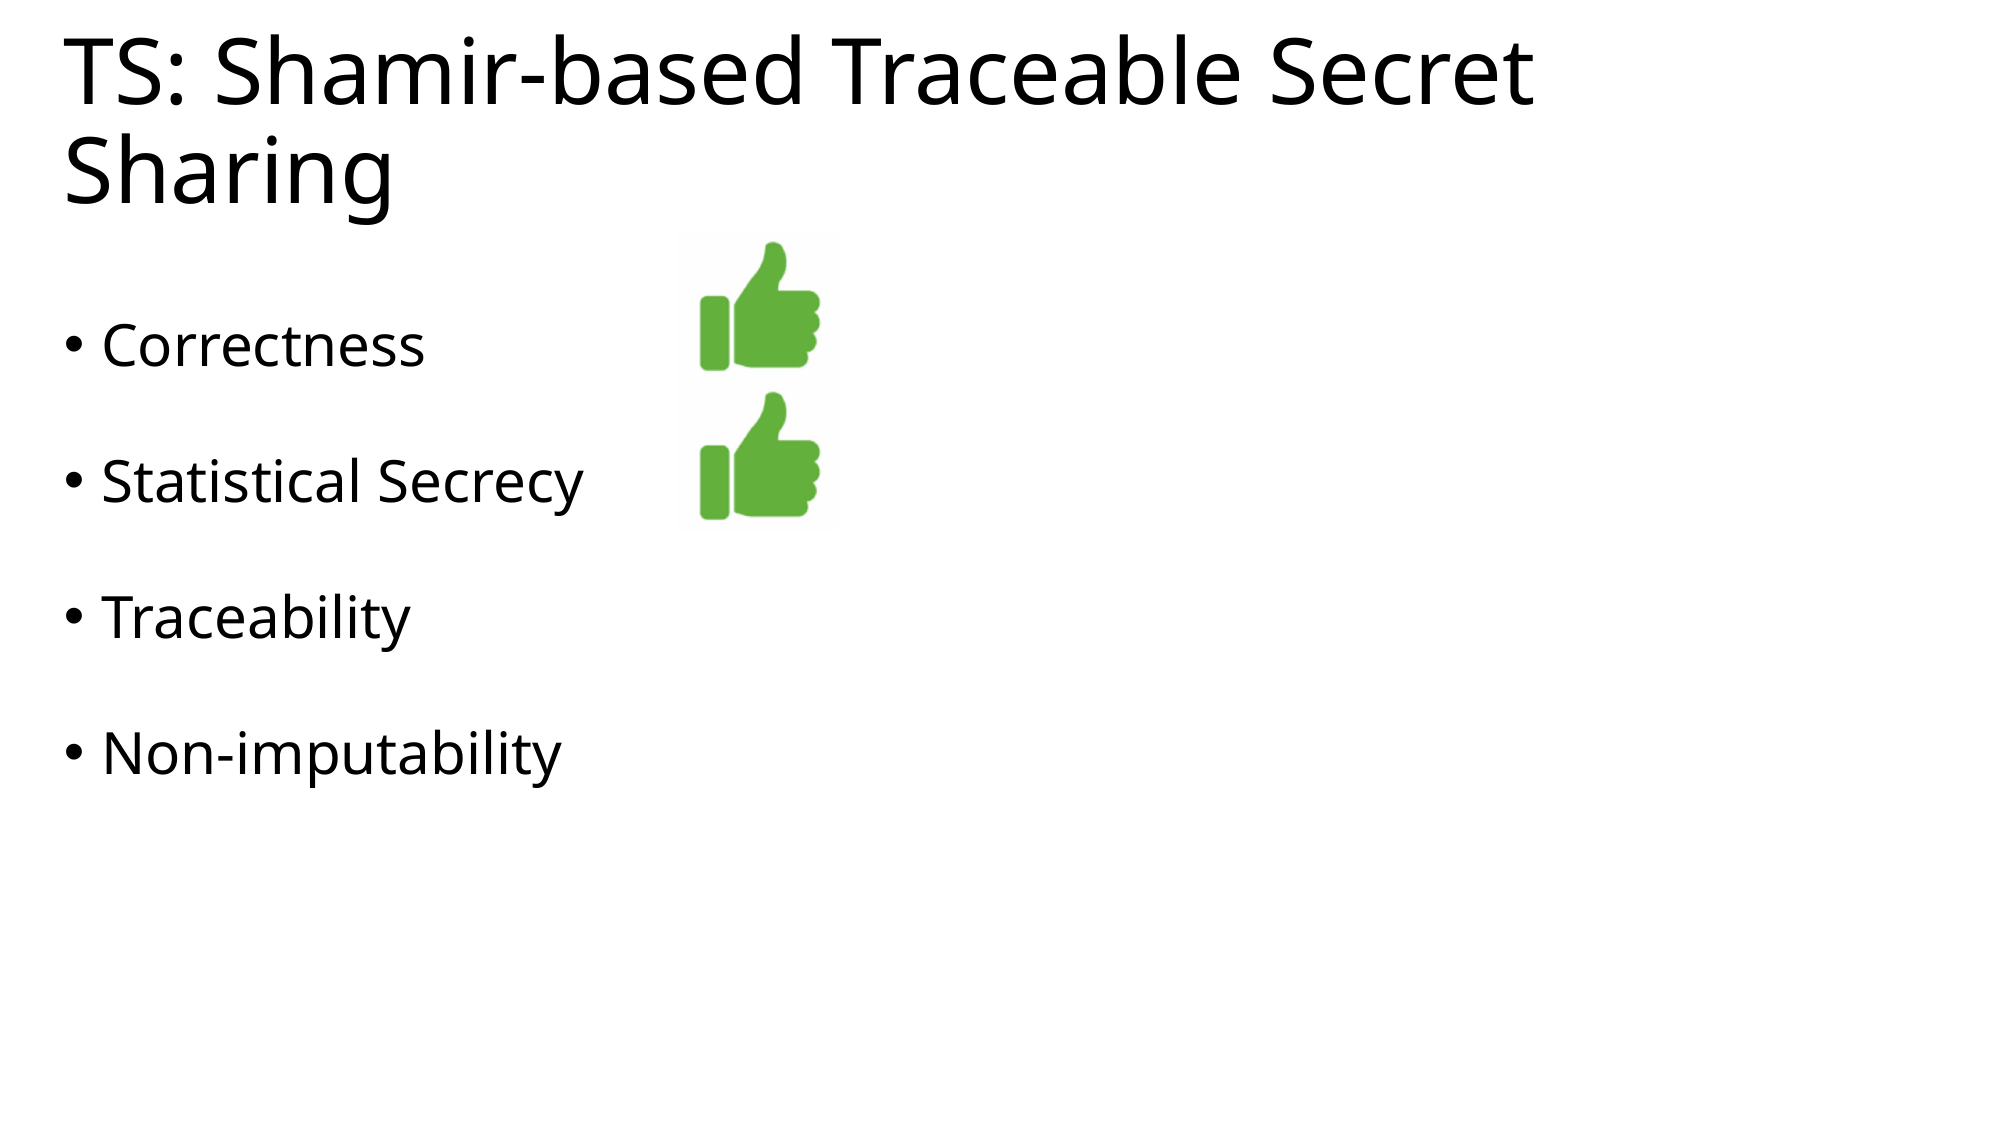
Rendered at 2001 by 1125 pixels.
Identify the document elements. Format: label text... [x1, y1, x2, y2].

title TS: Shamir-based Traceable Secret Sharing [48, 15, 1895, 233]
picture [677, 232, 839, 533]
list Correctness Statistical Secrecy Traceability Non-imputability [48, 255, 1774, 969]
